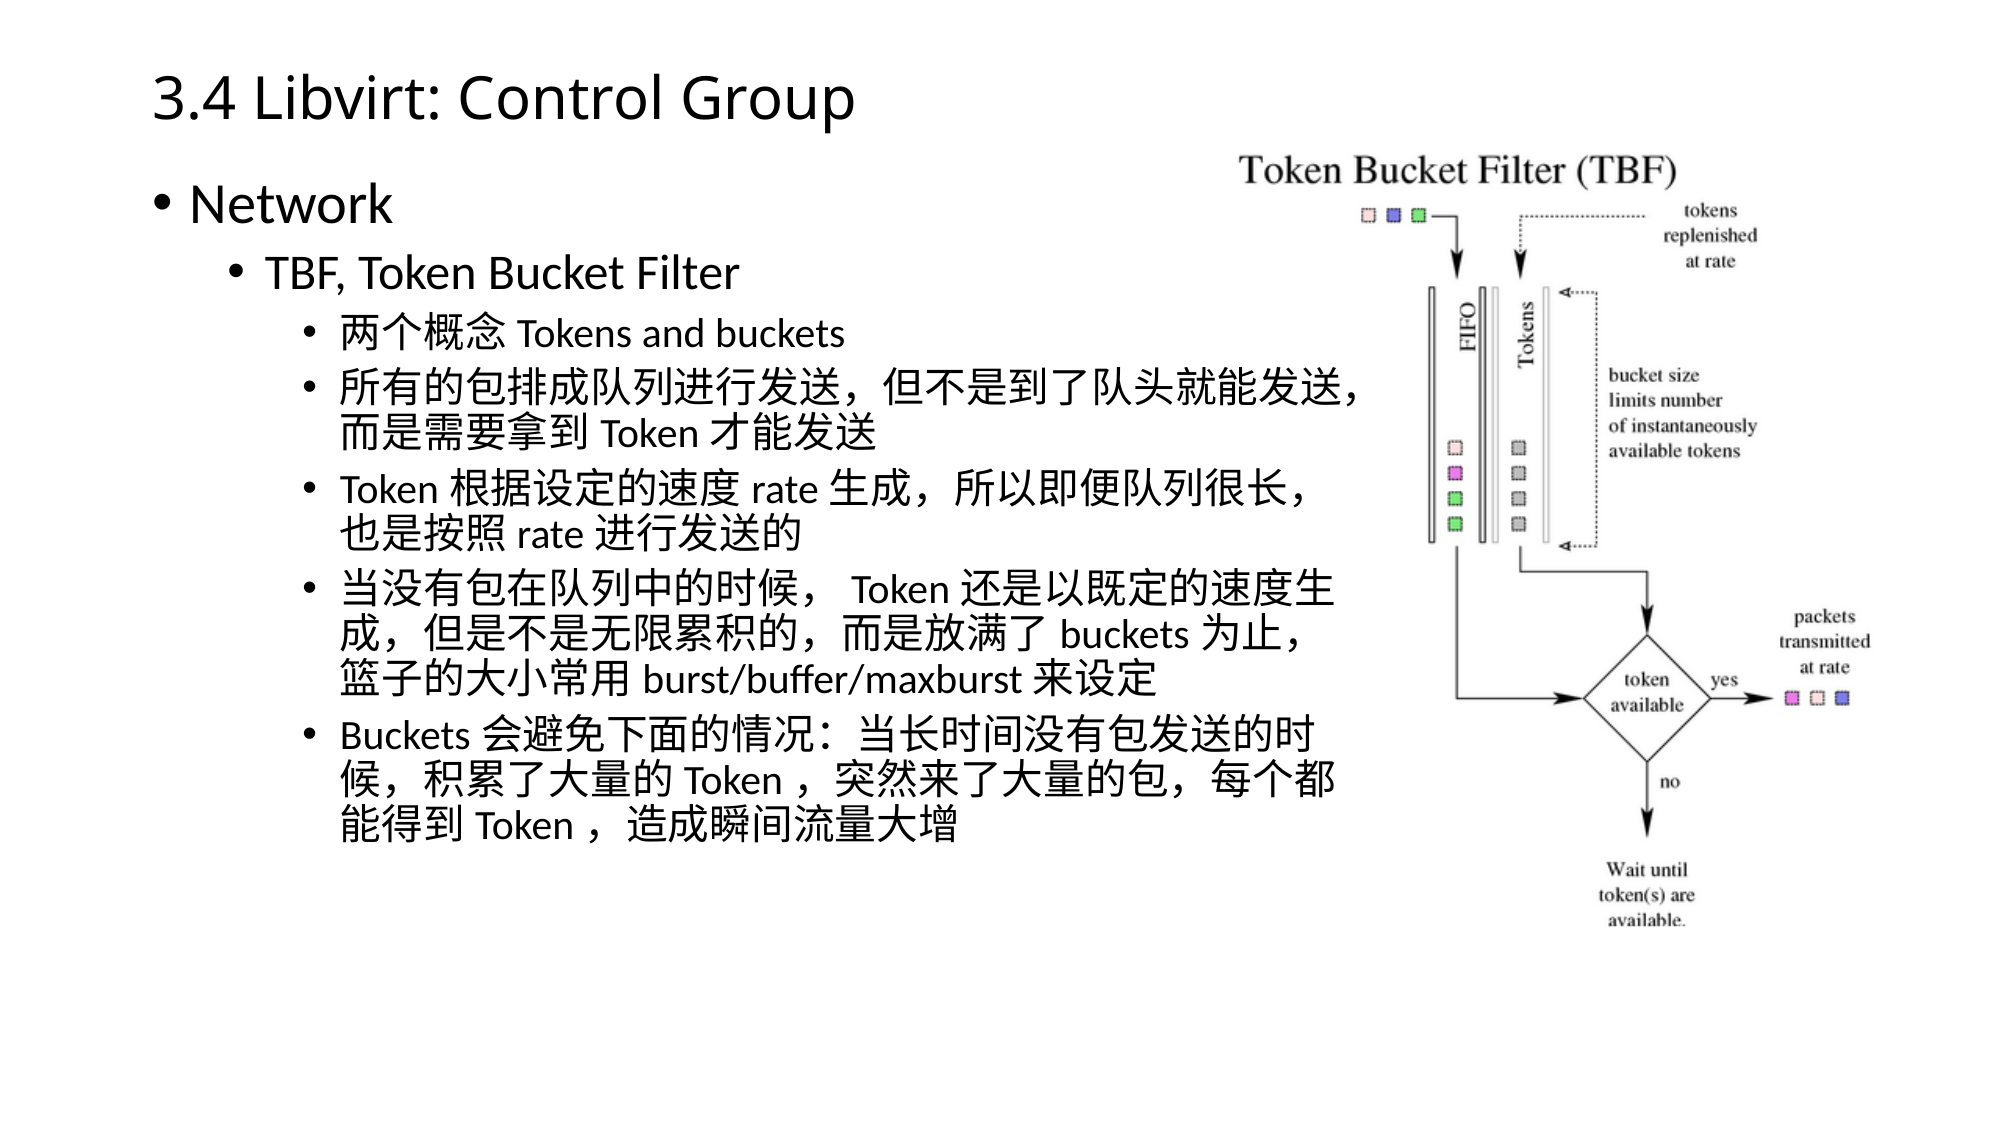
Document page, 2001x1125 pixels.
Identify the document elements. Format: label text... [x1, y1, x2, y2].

title 3.4 Libvirt: Control Group [137, 59, 1863, 140]
picture [1213, 137, 1890, 942]
list Network TBF, Token Bucket Filter 两个概念Tokens and buckets 所有的包排成队列进行发送，但不是到了队头就能发送，而是需要拿到Token才能发送 Token根据设定的速度rate生成，所以即便队列很长，也是按照rate进行发送的 当没有包在队列中的时候，Token还是以既定的速度生成，但是不是无限累积的，而是放满了buckets为止，篮子的大小常用burst/buffer/maxburst来设定 Buckets会避免下面的情况：当长时间没有包发送的时候，积累了大量的Token，突然来了大量的包，每个都能得到Token，造成瞬间流量大增 [137, 165, 1358, 1014]
